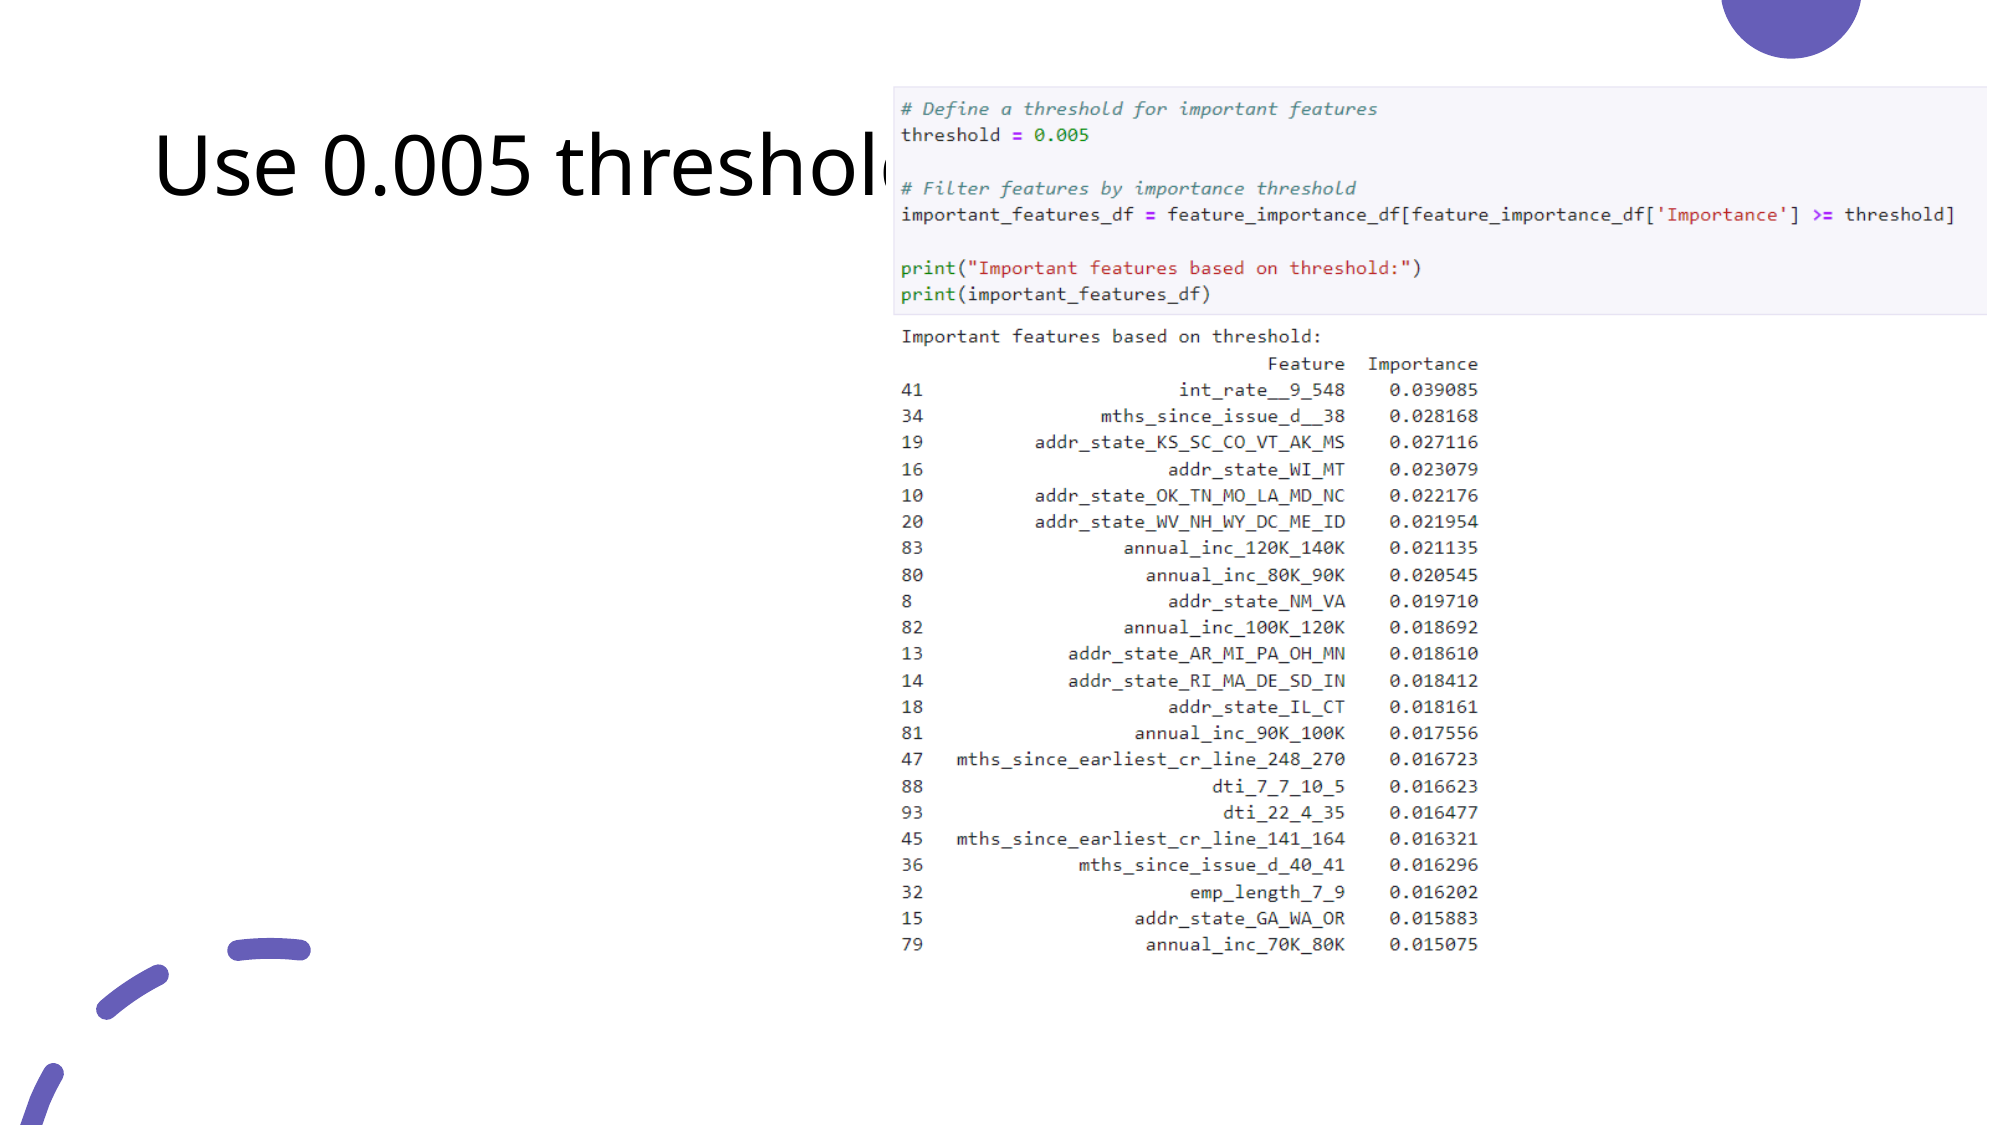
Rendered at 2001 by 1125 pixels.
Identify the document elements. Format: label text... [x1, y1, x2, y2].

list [886, 79, 1987, 963]
title Use 0.005 threshold [137, 59, 1863, 278]
